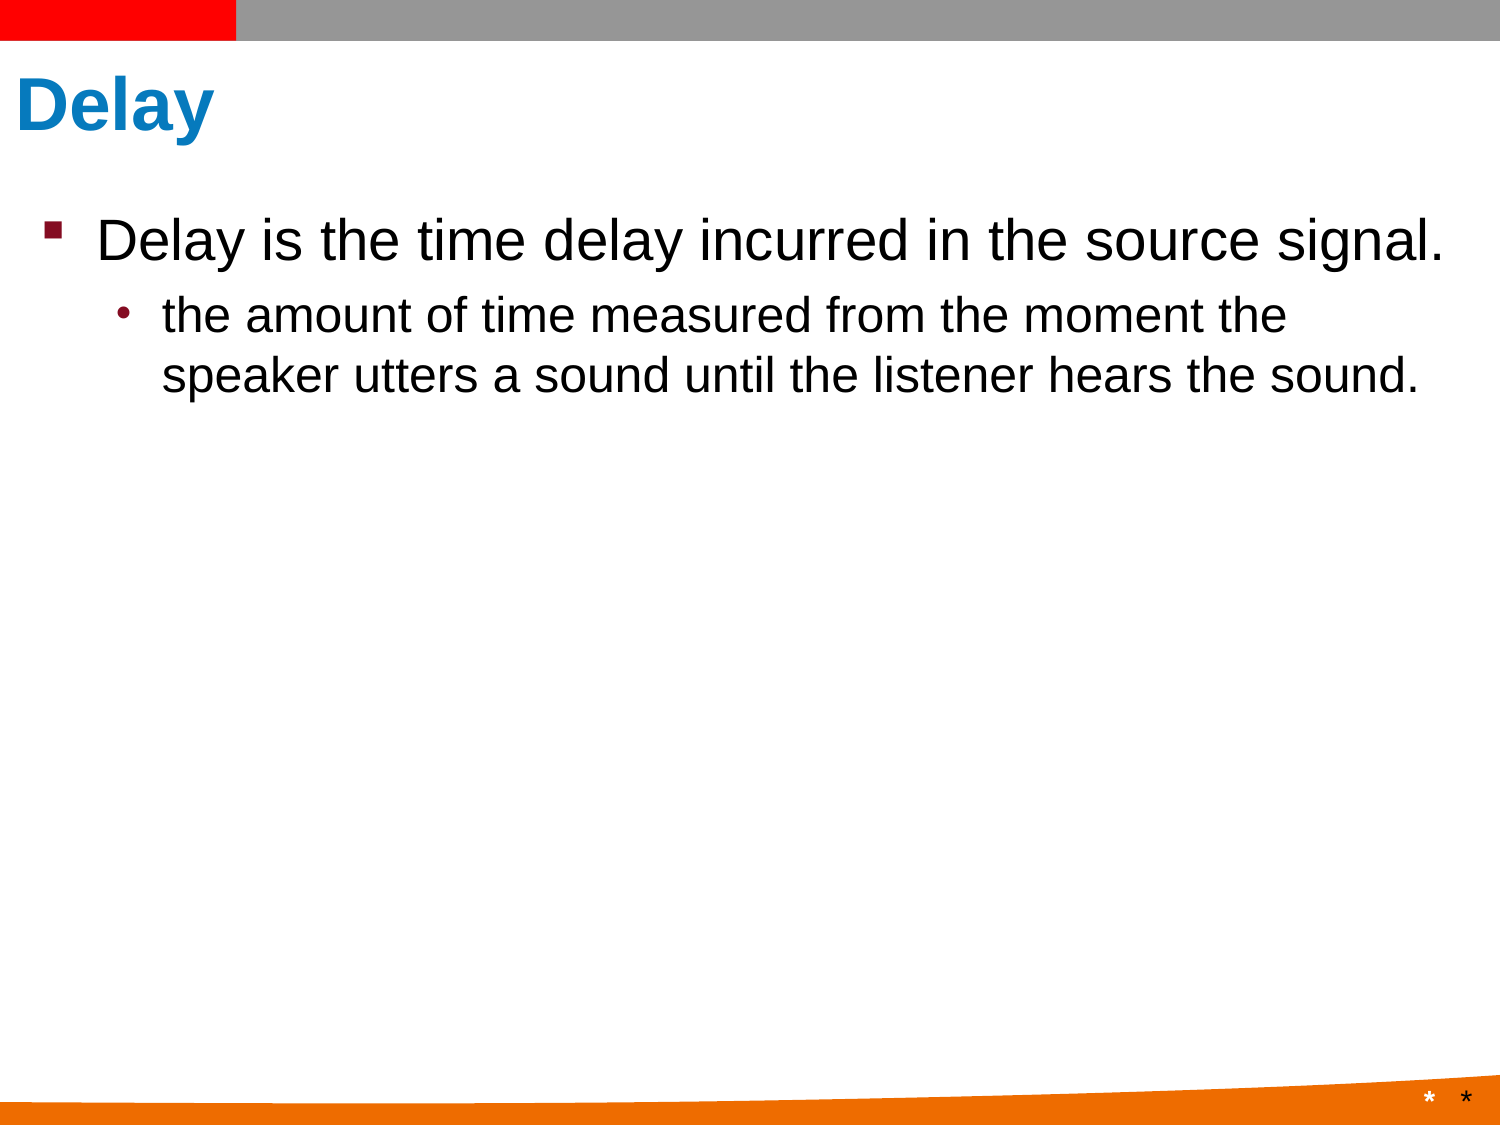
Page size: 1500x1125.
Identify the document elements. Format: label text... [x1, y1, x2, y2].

slide_number * [1137, 1074, 1488, 1116]
list Delay is the time delay incurred in the source signal. the amount of time measured from the moment the speaker utters a sound until the listener hears the sound. [24, 194, 1488, 1059]
title Delay [0, 47, 1463, 252]
